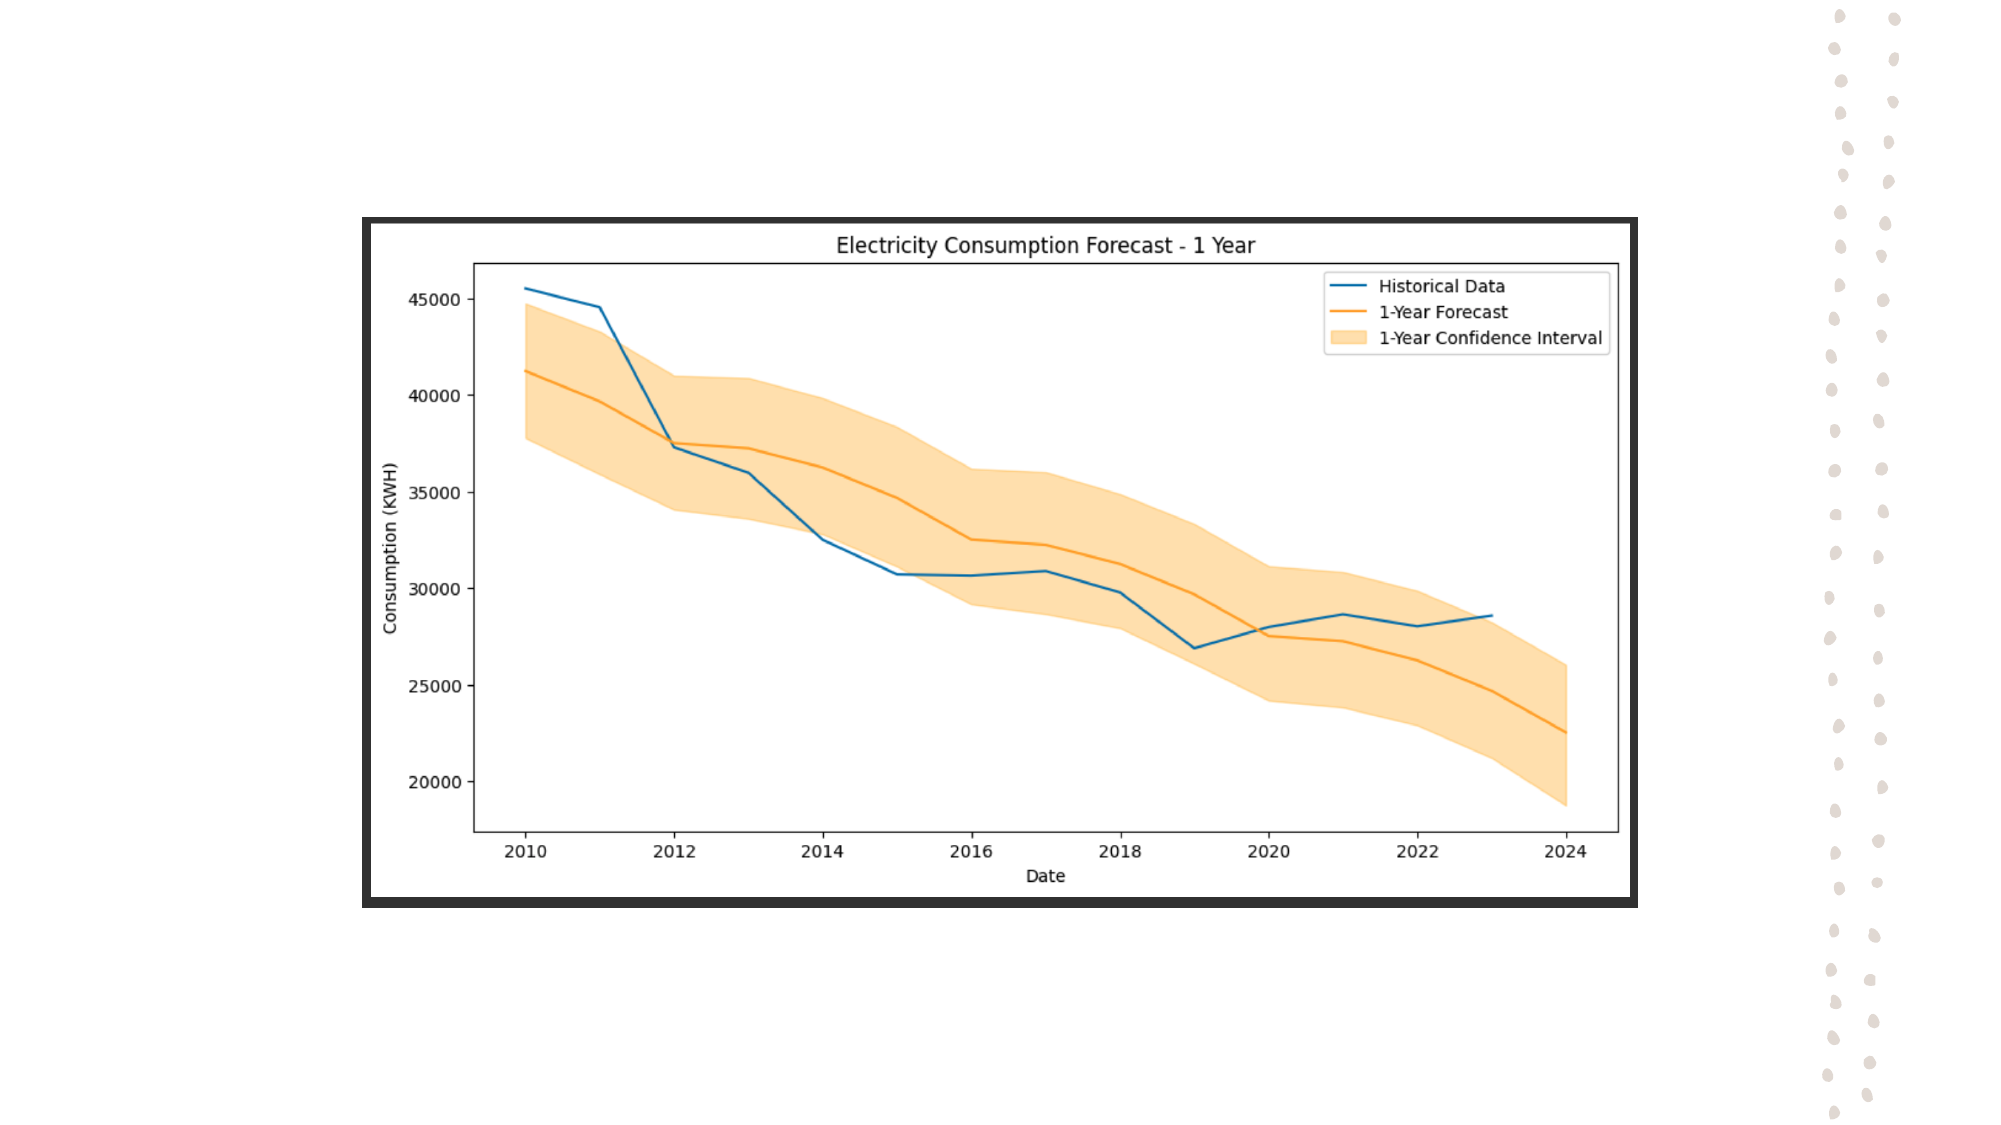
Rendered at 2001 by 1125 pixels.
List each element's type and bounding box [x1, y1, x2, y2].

picture [362, 217, 1638, 908]
